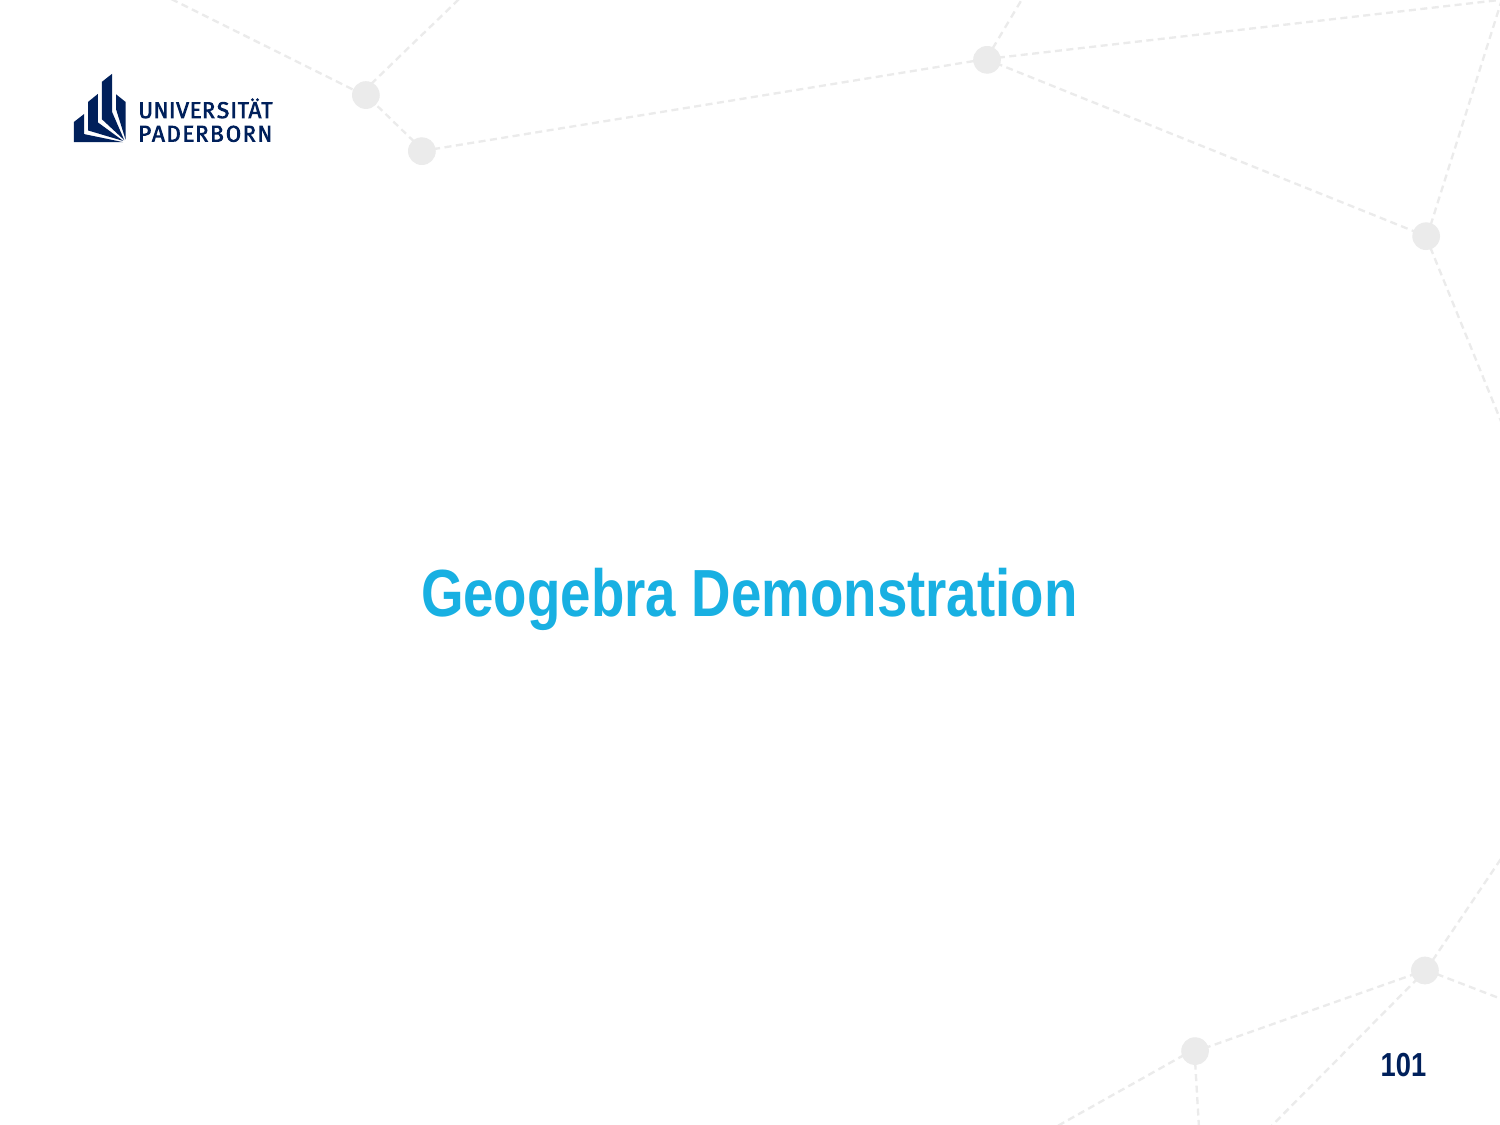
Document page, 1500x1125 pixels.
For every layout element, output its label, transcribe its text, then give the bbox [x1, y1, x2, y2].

slide_number 101 [1308, 1042, 1427, 1091]
title Geogebra Demonstration [73, 556, 1427, 728]
